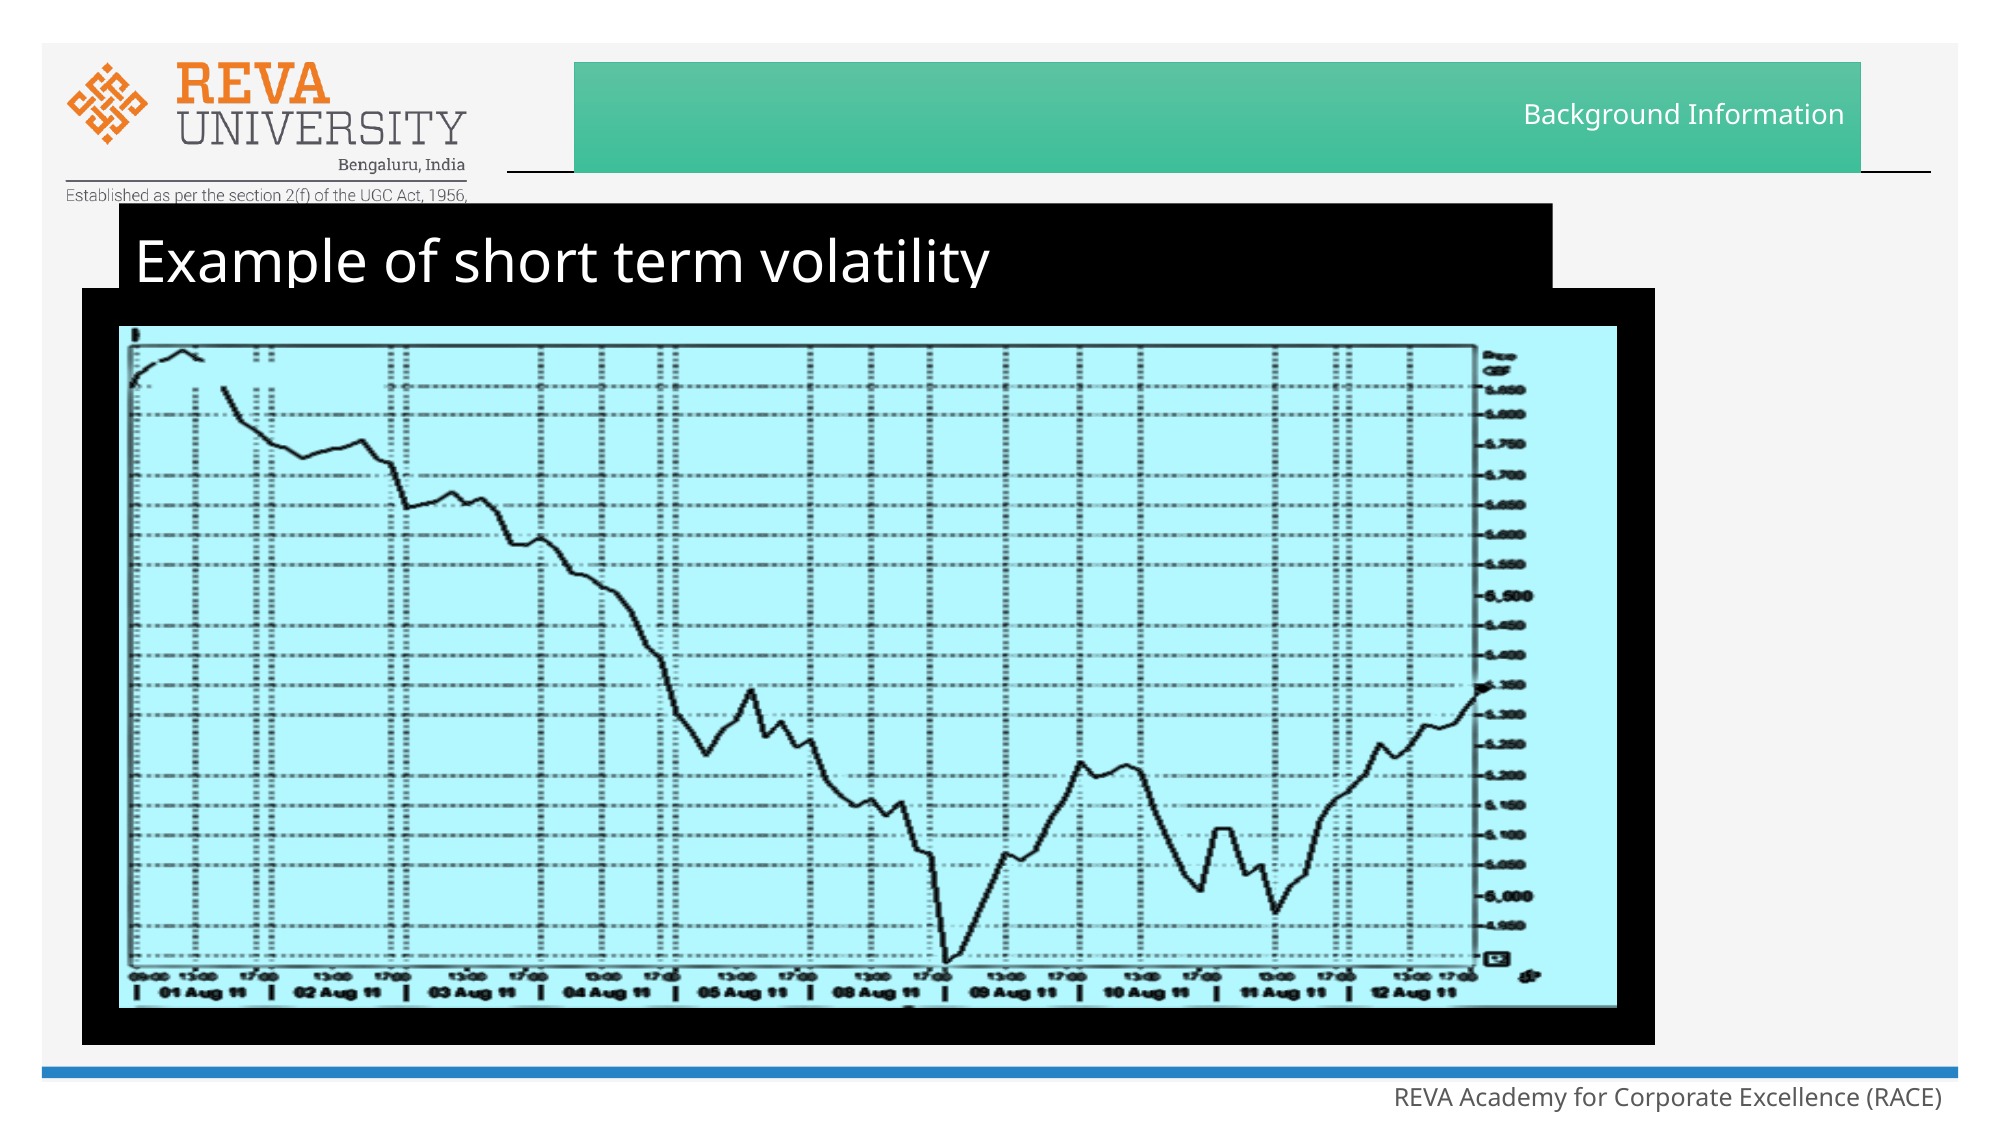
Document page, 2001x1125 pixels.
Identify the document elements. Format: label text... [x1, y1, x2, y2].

text_box Example of short term volatility [119, 203, 1553, 288]
picture [119, 325, 1618, 1008]
text_box [1553, 203, 1795, 315]
title Background Information [574, 62, 1861, 173]
picture [65, 62, 467, 224]
